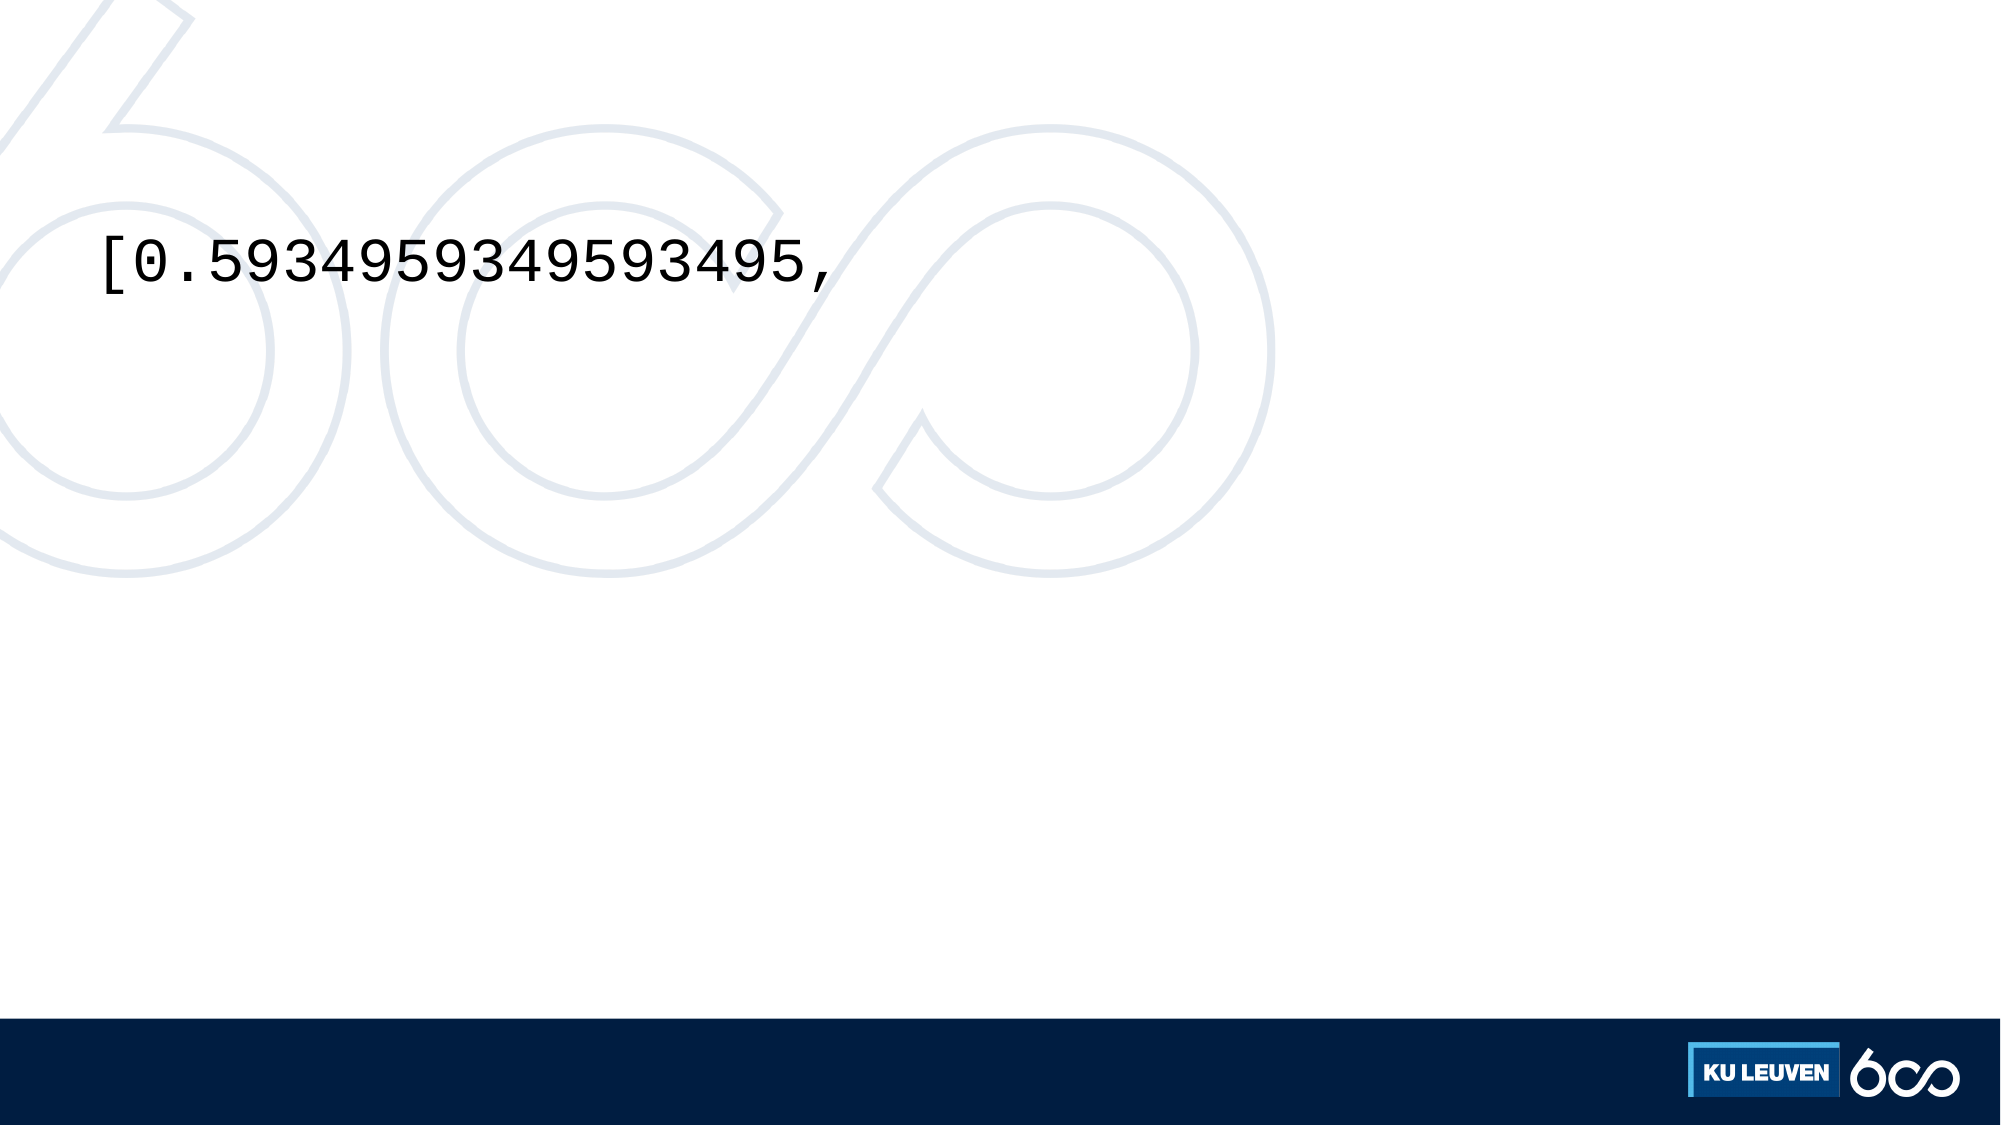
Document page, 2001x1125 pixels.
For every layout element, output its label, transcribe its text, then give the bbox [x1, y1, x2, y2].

picture [1688, 1042, 1960, 1097]
list [0.5934959349593495, [94, 277, 1900, 993]
